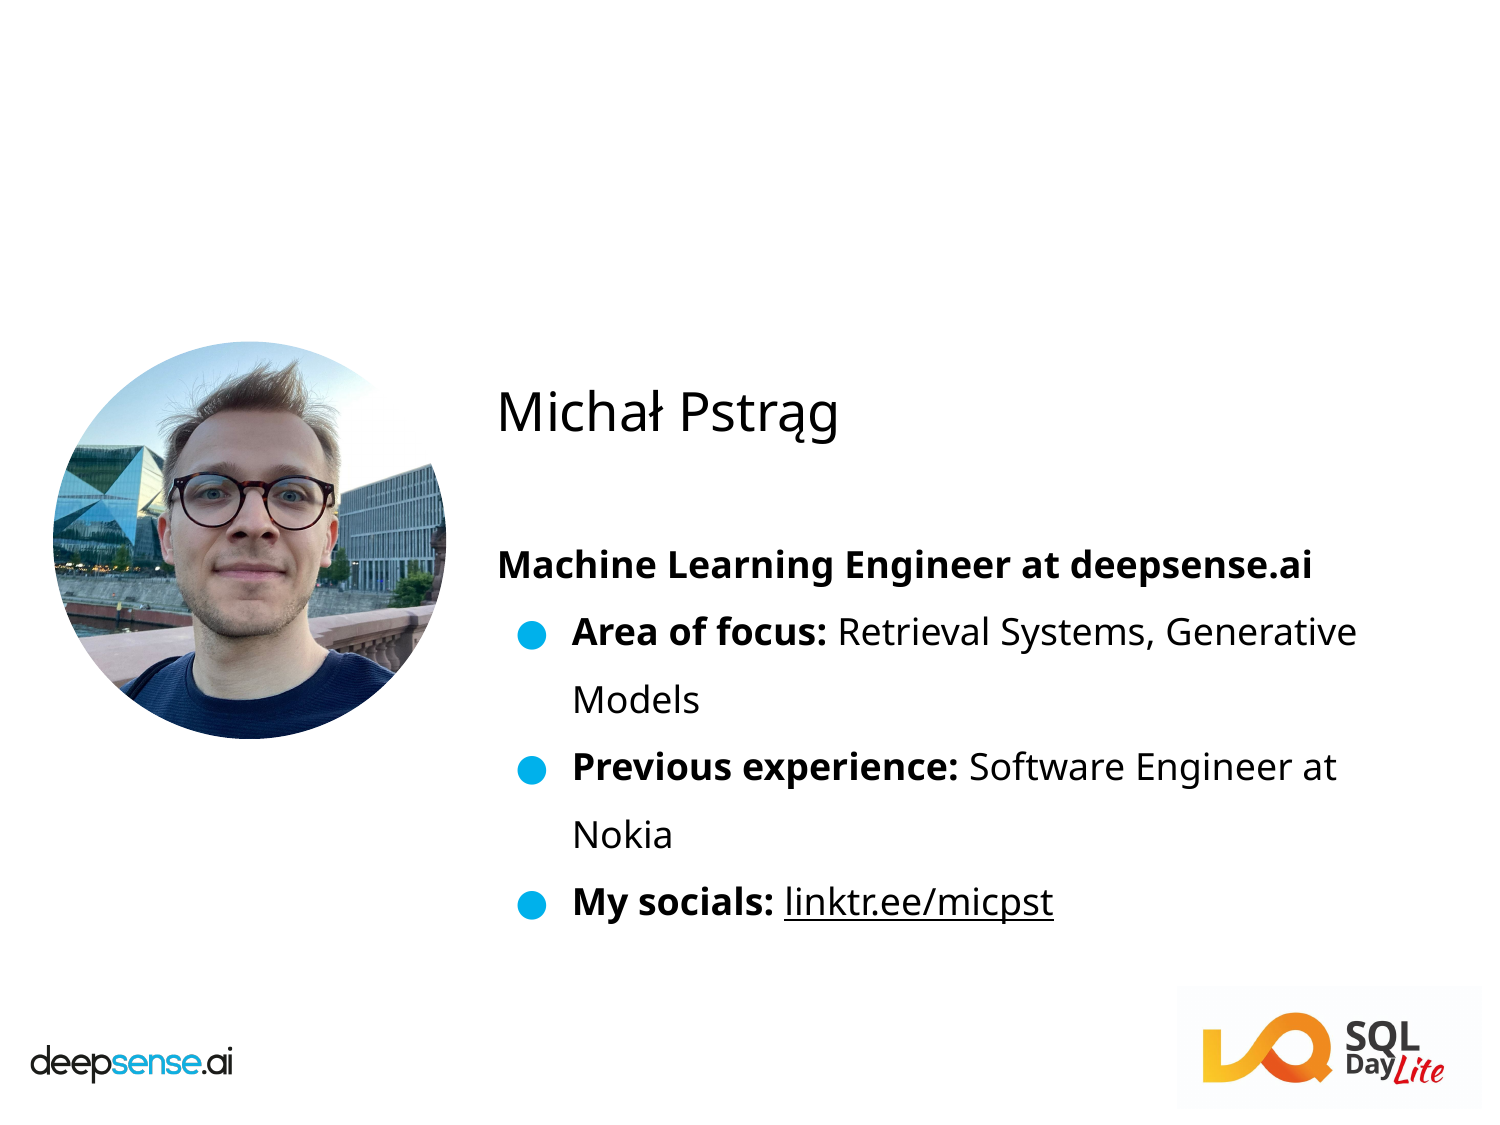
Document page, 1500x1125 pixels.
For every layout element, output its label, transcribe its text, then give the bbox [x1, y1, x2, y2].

text_box Machine Learning Engineer at deepsense.ai Area of focus: Retrieval Systems, Generative Models Previous experience: Software Engineer at Nokia My socials: linktr.ee/micpst [481, 503, 1447, 939]
picture [28, 1042, 235, 1087]
picture [1177, 986, 1482, 1109]
title Michał Pstrąg [481, 352, 909, 478]
picture [52, 341, 447, 740]
